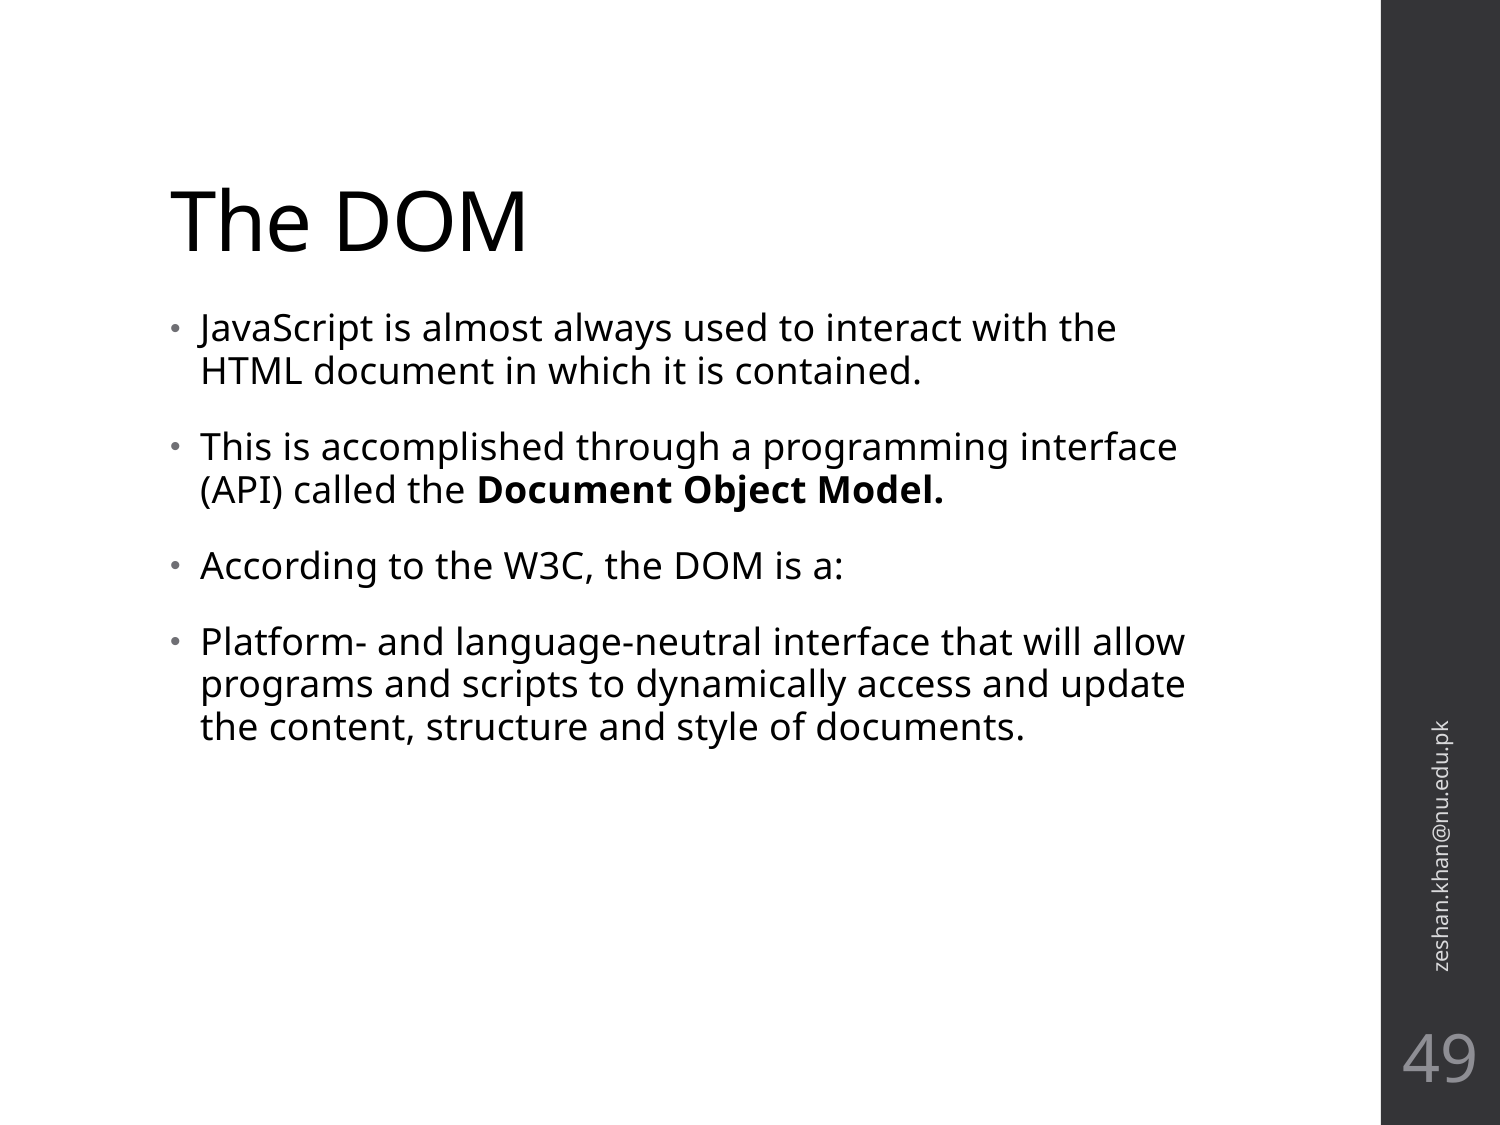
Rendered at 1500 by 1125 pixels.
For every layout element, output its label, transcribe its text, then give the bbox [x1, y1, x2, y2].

title The DOM [155, 60, 1348, 278]
slide_number 49 [1384, 1012, 1498, 1110]
footer zeshan.khan@nu.edu.pk [1418, 400, 1464, 988]
list JavaScript is almost always used to interact with the HTML document in which it is contained. This is accomplished through a programming interface (API) called the Document Object Model. According to the W3C, the DOM is a: Platform- and language-neutral interface that will allow programs and scripts to dynamically access and update the content, structure and style of documents. [155, 299, 1213, 1014]
